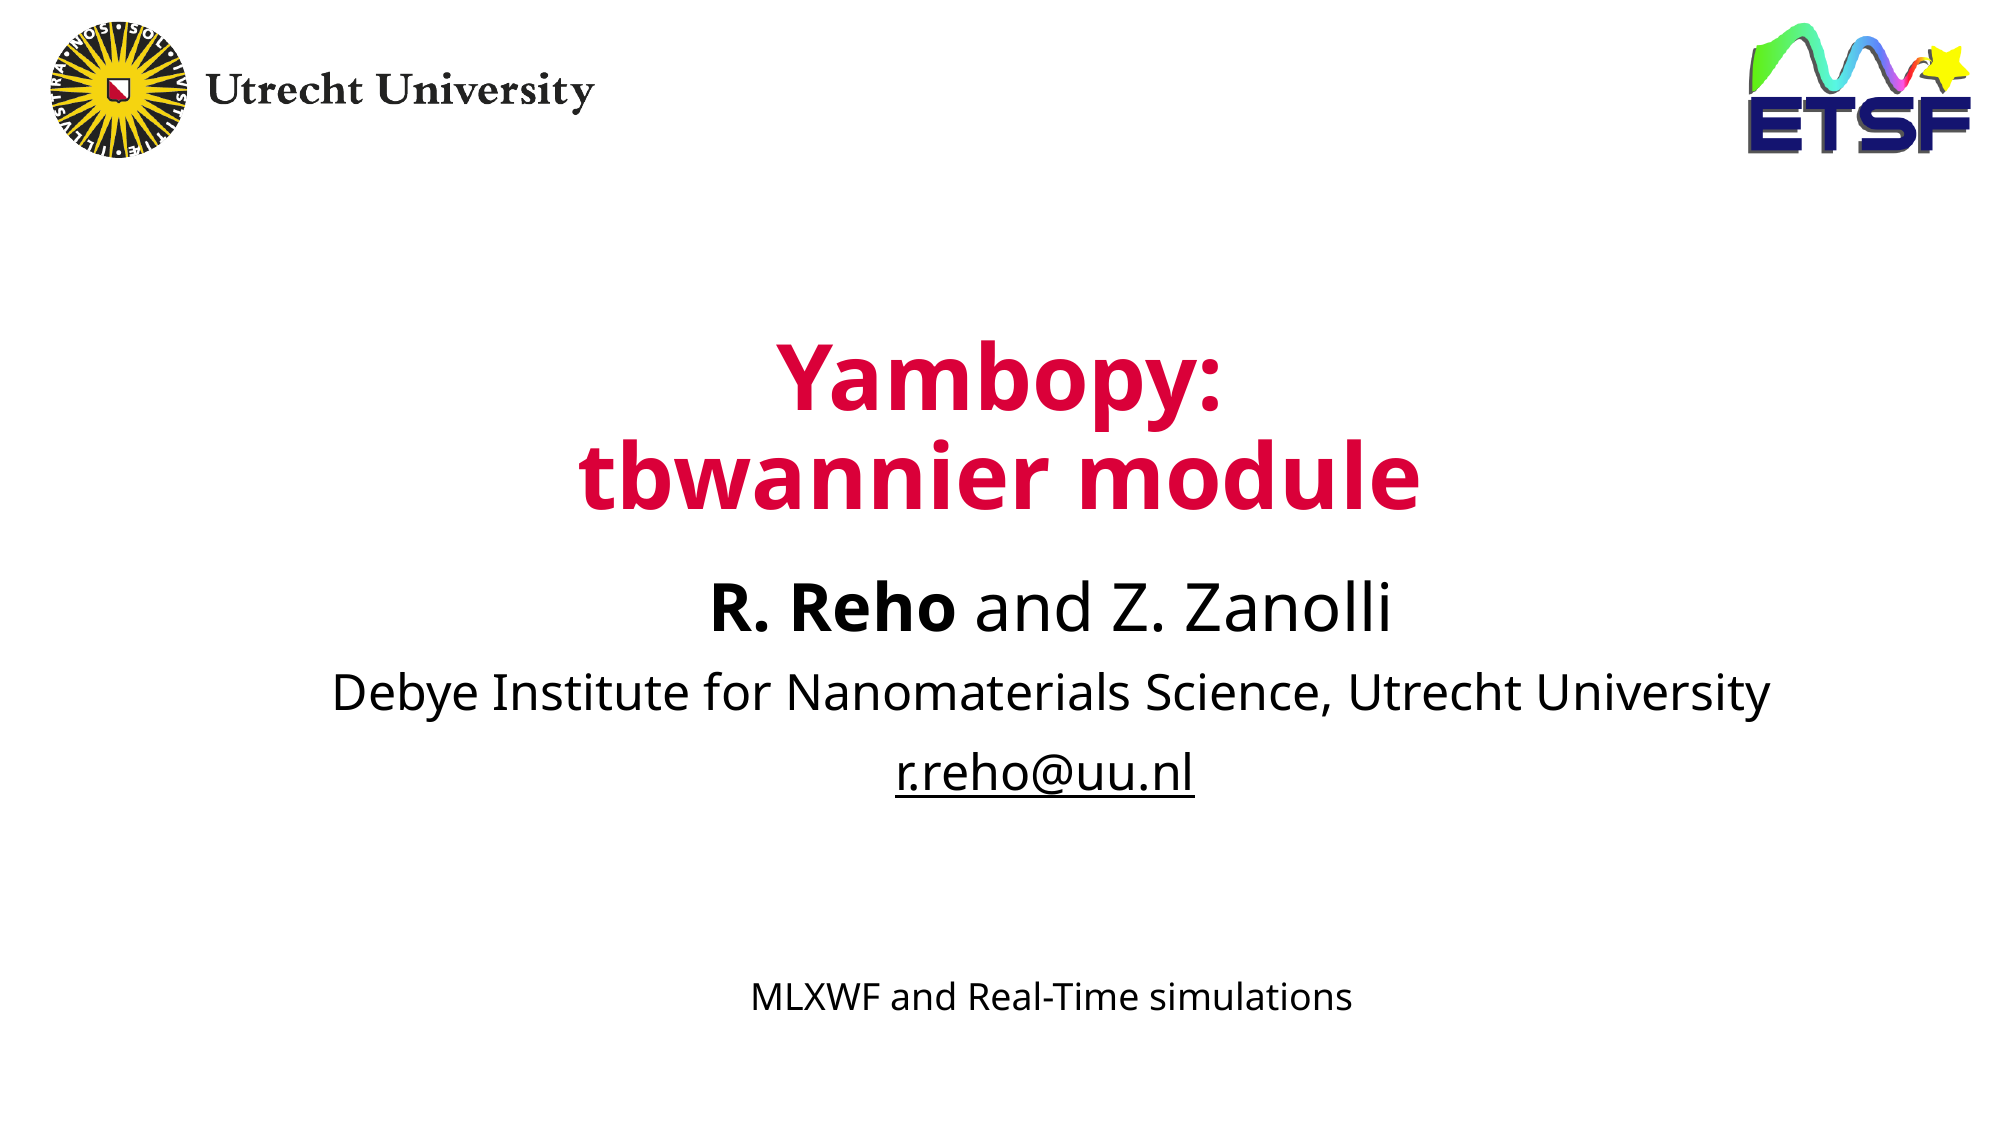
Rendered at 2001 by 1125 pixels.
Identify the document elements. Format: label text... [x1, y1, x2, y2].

picture [23, 4, 627, 182]
title Yambopy: tbwannier module [0, 323, 2000, 537]
text_box MLXWF and Real-Time simulations [533, 956, 1570, 1026]
picture [1737, 19, 1981, 167]
subtitle R. Reho and Z. Zanolli Debye Institute for Nanomaterials Science, Utrecht University r.reho@uu.nl [291, 566, 1813, 882]
